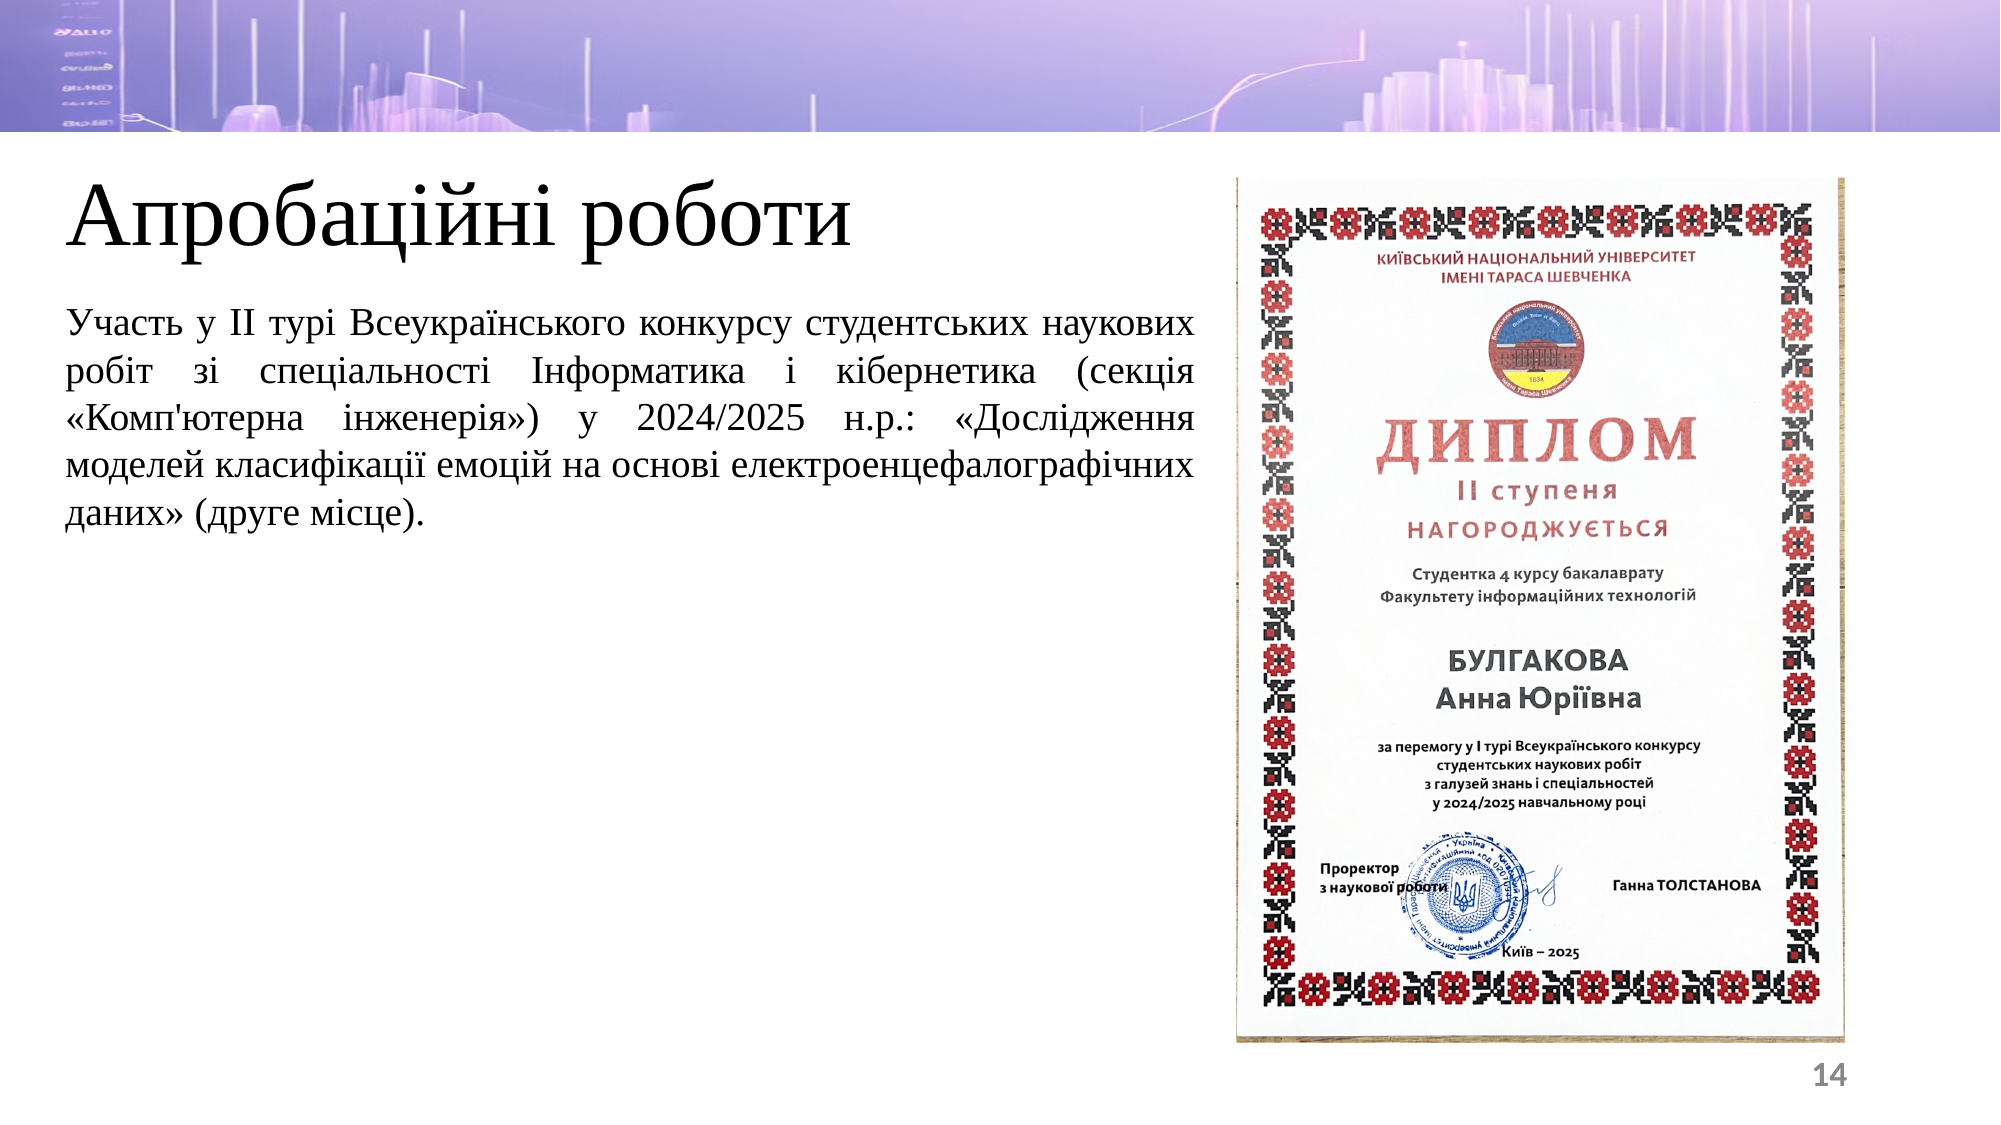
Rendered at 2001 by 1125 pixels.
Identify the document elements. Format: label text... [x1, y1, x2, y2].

picture [0, 0, 2000, 132]
list Участь у ІІ турі Всеукраїнського конкурсу студентських наукових робіт зі спеціальності Інформатика і кібернетика (секція «Комп'ютерна інженерія») у 2024/2025 н.р.: «Дослідження моделей класифікації емоцій на основі електроенцефалографічних даних» (друге місце). [50, 288, 1212, 1105]
slide_number 14 [1412, 1042, 1863, 1103]
picture [1235, 177, 1845, 1043]
title Апробаційні роботи [50, 143, 1776, 324]
